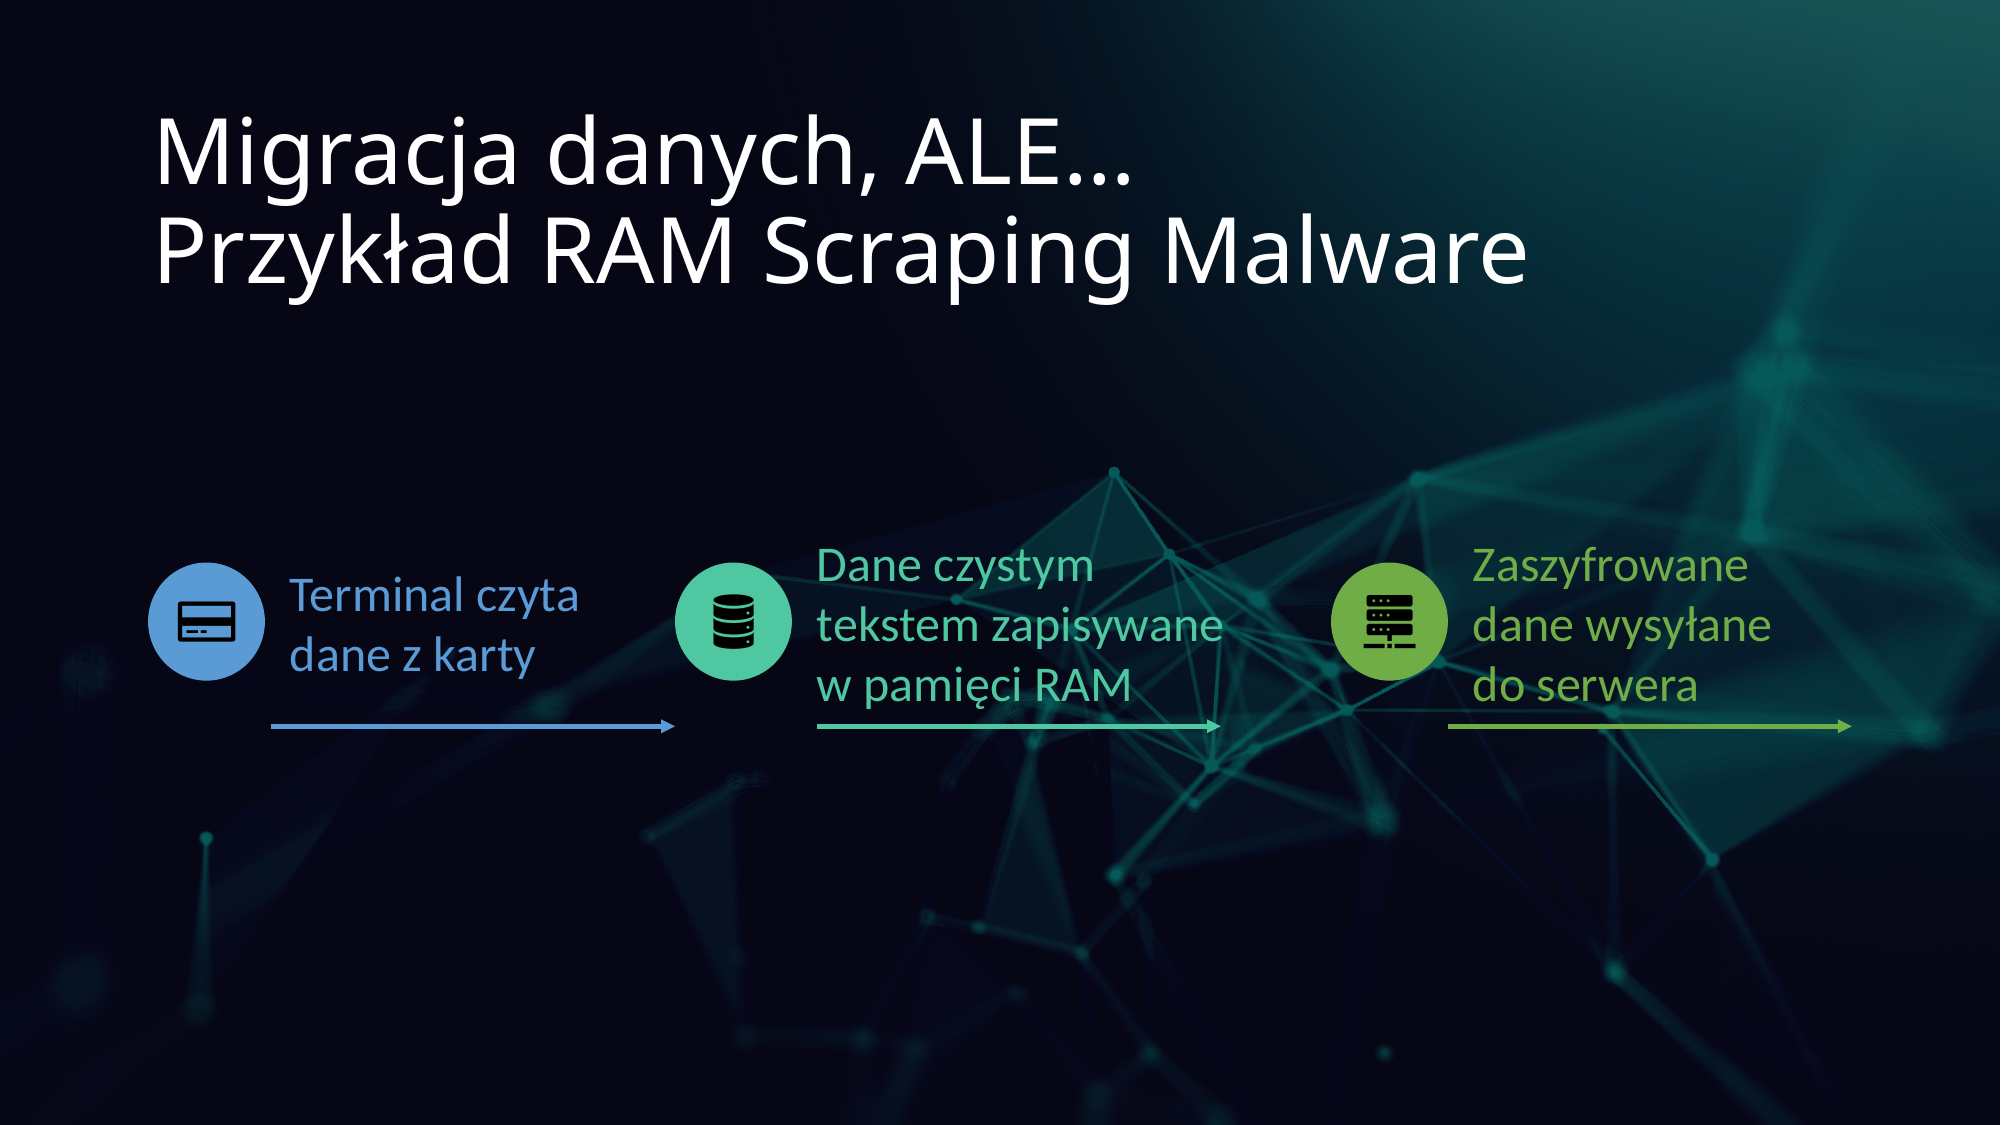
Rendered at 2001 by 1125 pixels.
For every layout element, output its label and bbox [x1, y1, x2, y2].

text_box [148, 562, 1852, 727]
picture [0, 0, 2000, 1125]
